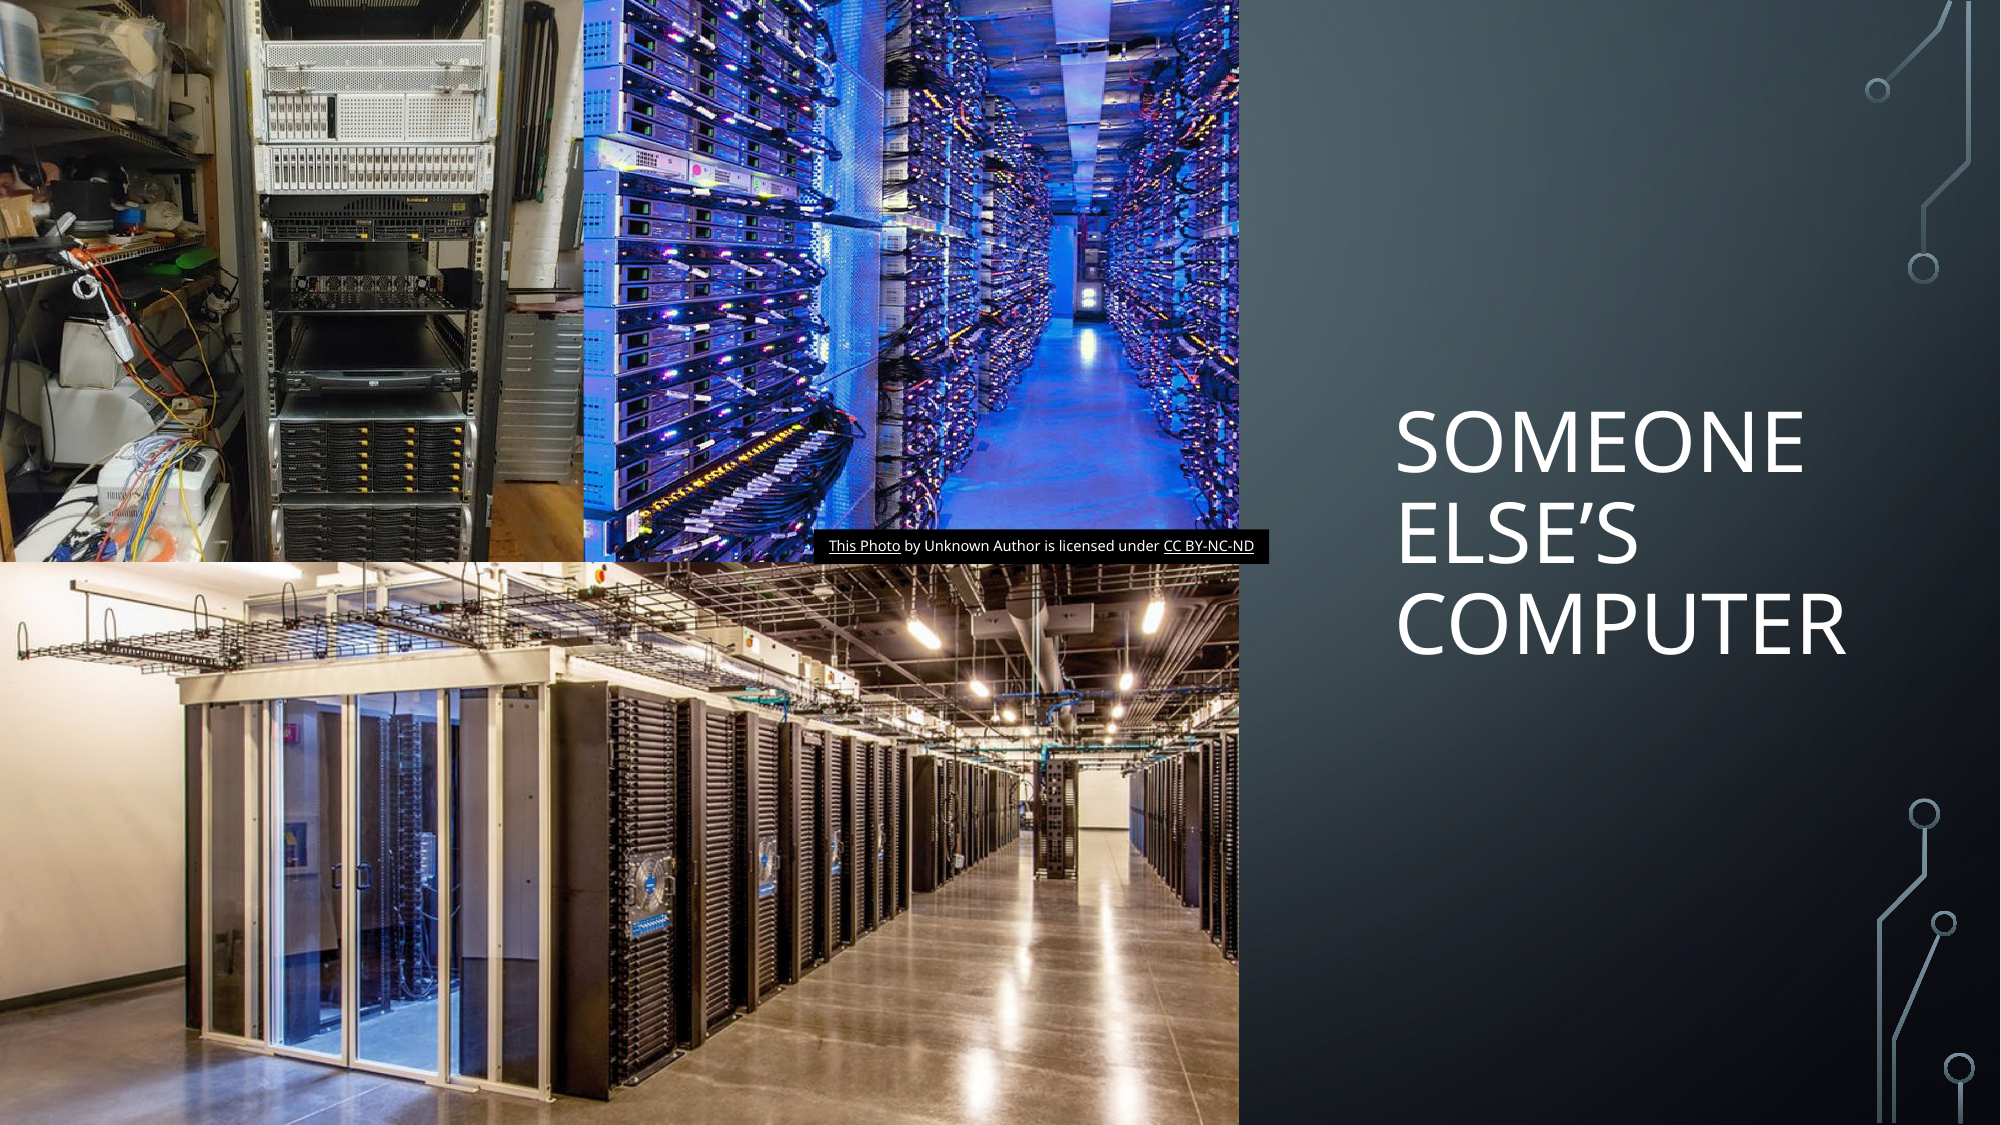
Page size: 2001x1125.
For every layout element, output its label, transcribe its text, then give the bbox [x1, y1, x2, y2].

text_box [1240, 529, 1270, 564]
picture [0, 0, 1240, 1125]
title Someone else’s computer [1379, 299, 1865, 681]
